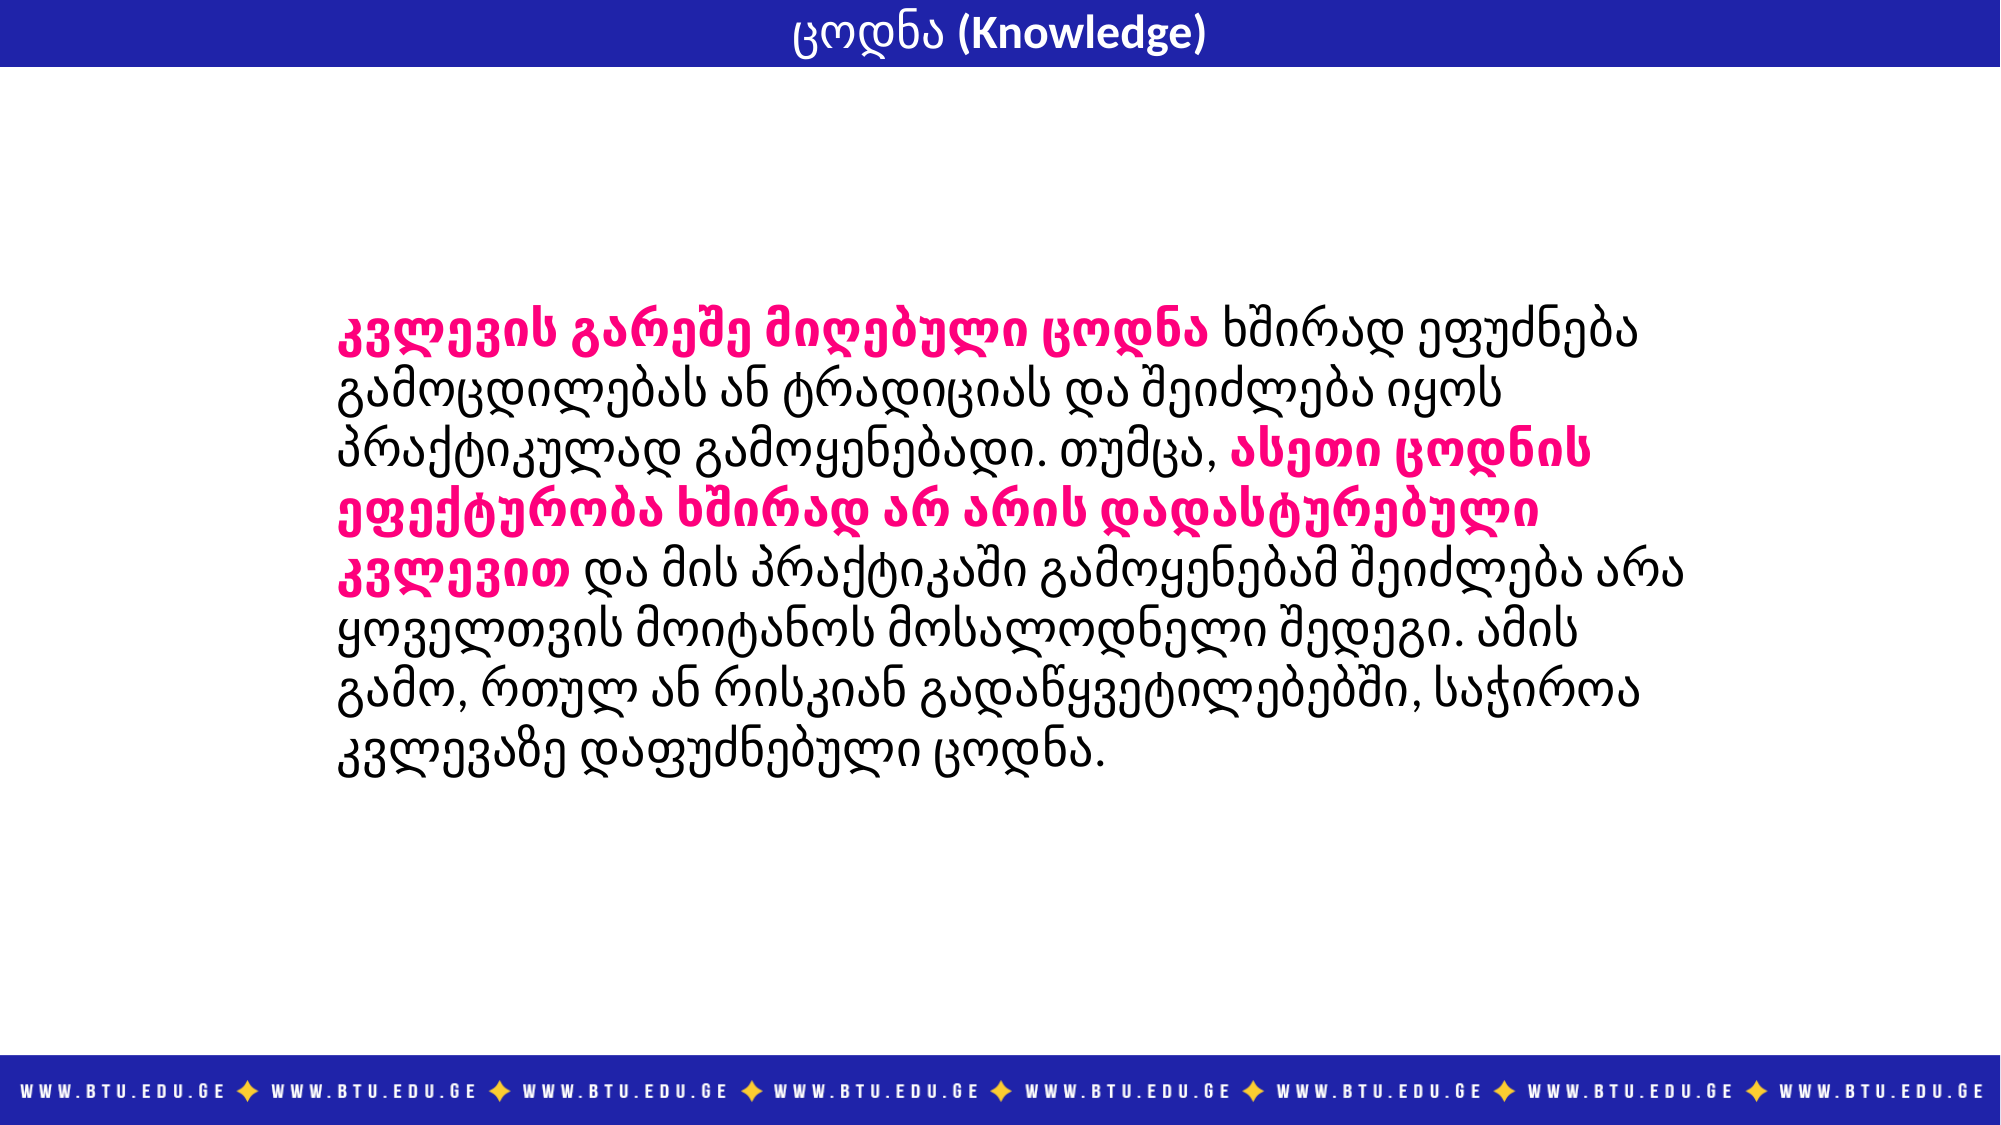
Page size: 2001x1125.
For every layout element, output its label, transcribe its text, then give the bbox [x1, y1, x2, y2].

text_box ცოდნა (Knowledge) [0, 0, 2000, 67]
picture [0, 0, 2001, 1125]
text_box კვლევის გარეშე მიღებული ცოდნა ხშირად ეფუძნება გამოცდილებას ან ტრადიციას და შეიძლება იყოს პრაქტიკულად გამოყენებადი. თუმცა, ასეთი ცოდნის ეფექტურობა ხშირად არ არის დადასტურებული კვლევით და მის პრაქტიკაში გამოყენებამ შეიძლება არა ყოველთვის მოიტანოს მოსალოდნელი შედეგი. ამის გამო, რთულ ან რისკიან გადაწყვეტილებებში, საჭიროა კვლევაზე დაფუძნებული ცოდნა. [322, 289, 1716, 784]
